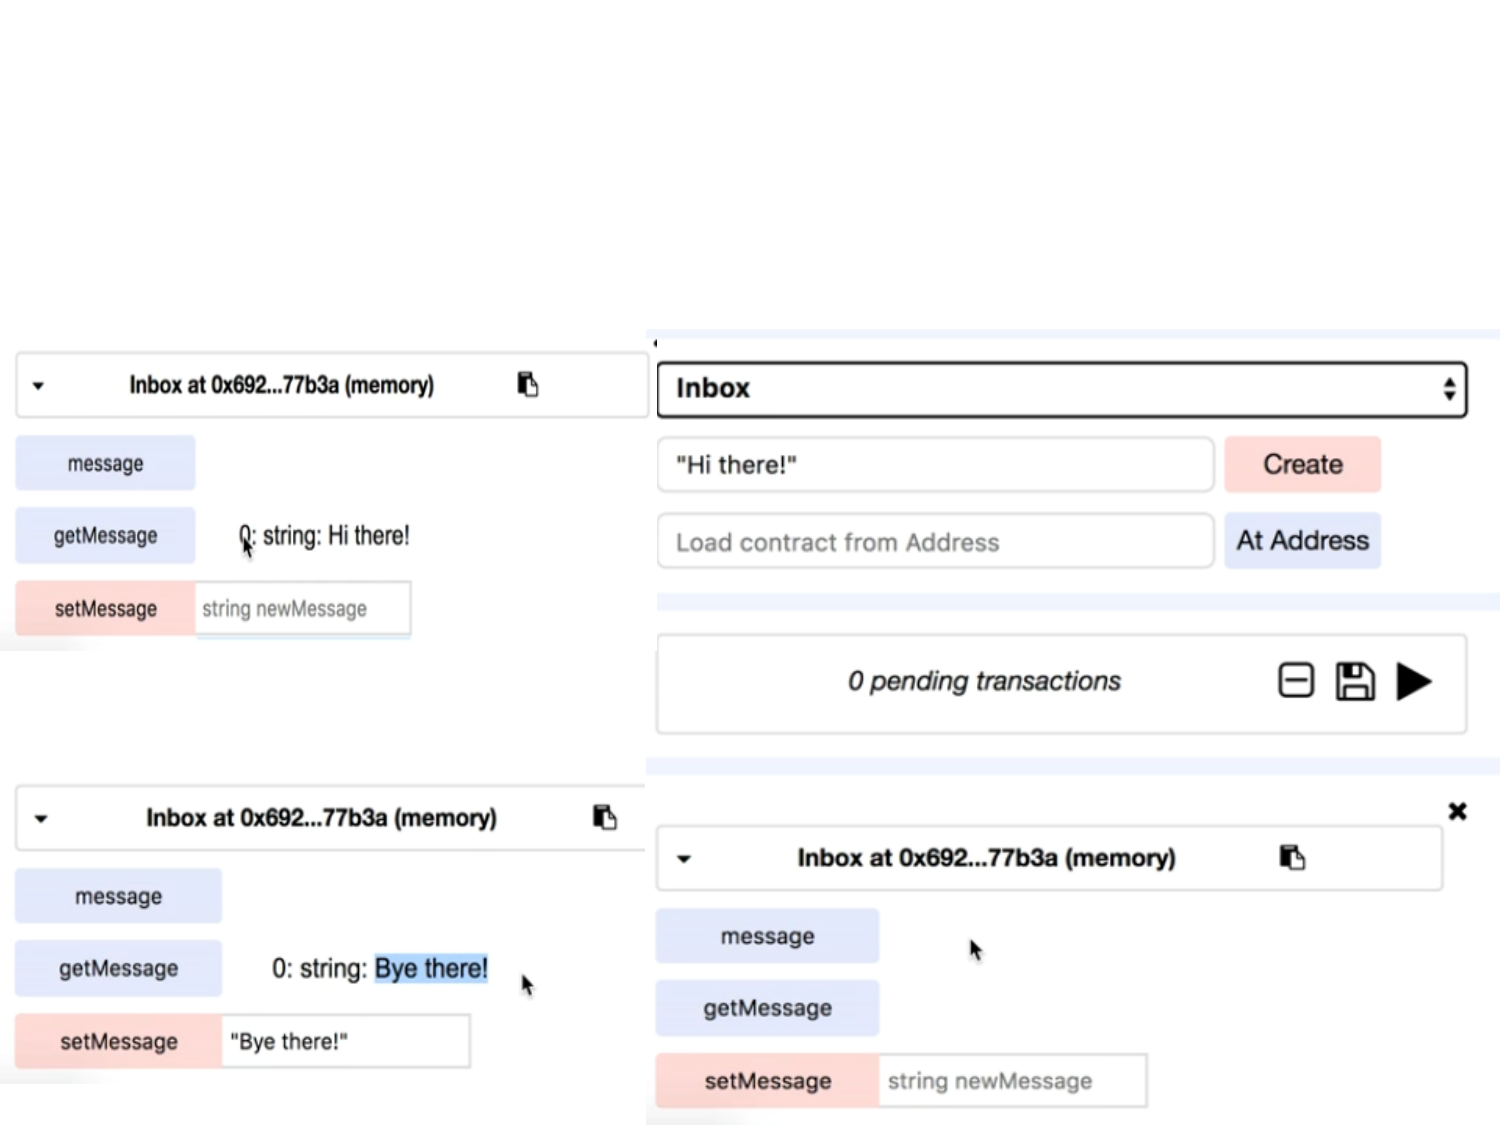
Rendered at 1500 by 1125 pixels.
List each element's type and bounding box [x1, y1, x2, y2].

picture [0, 329, 1500, 1125]
picture [0, 761, 645, 1084]
